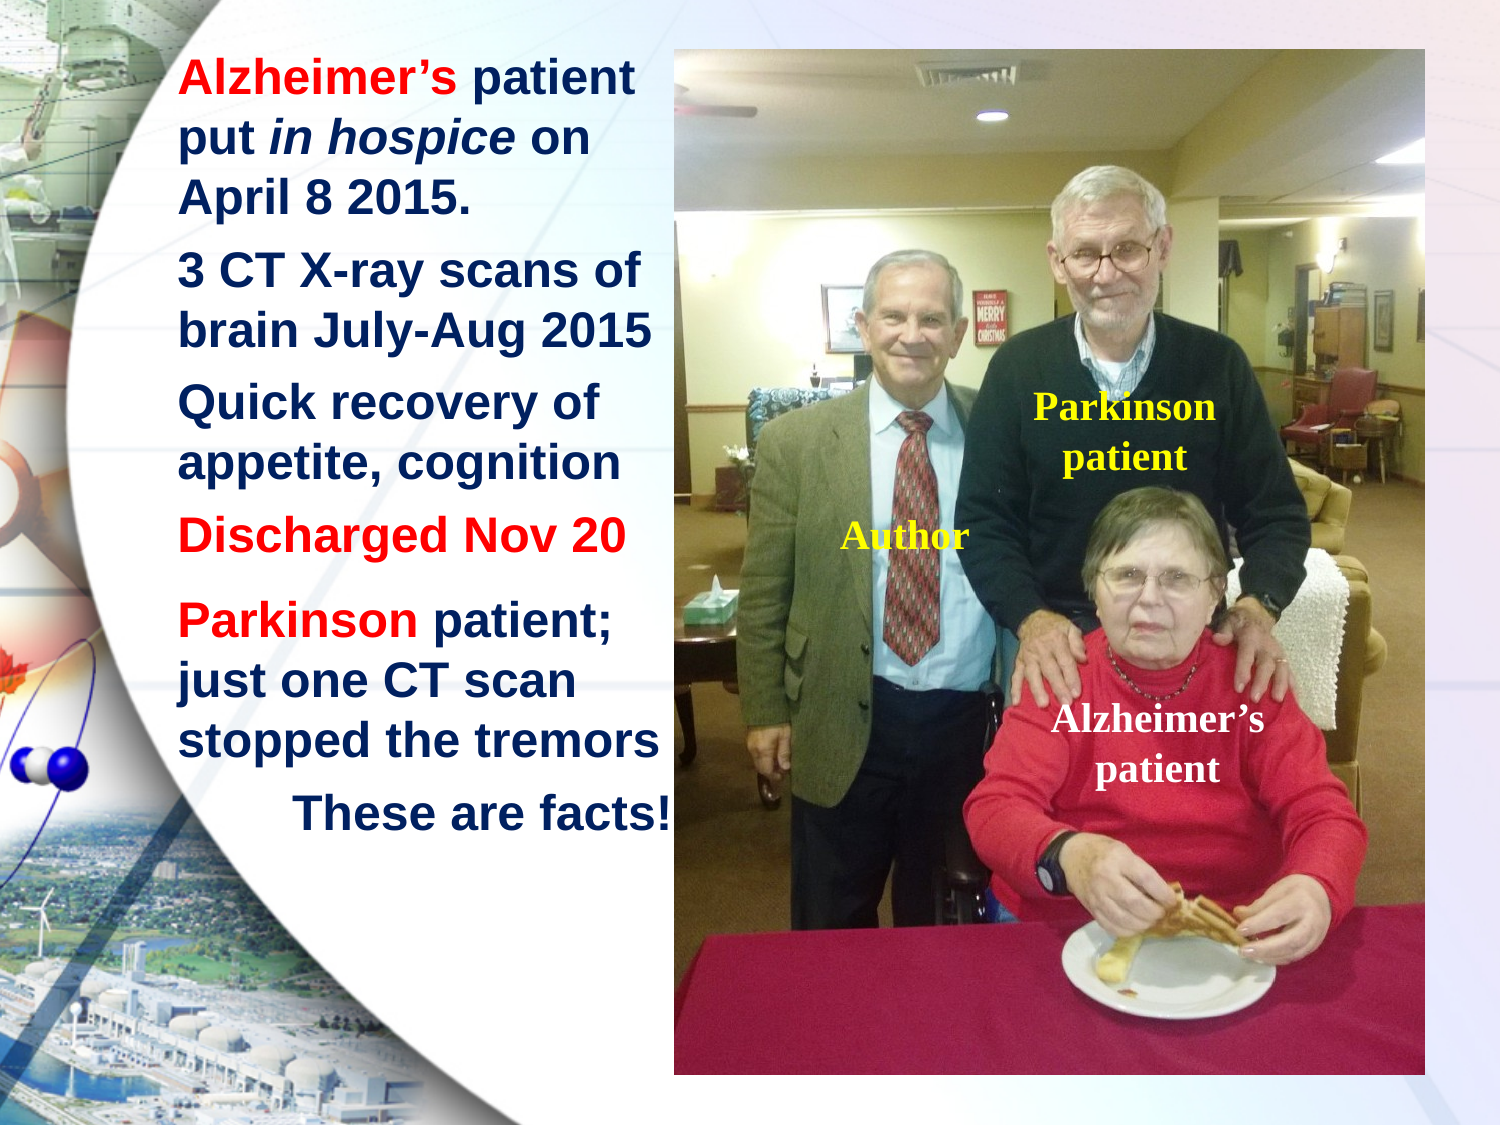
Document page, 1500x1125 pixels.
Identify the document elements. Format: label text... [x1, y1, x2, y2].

text_box Alzheimer’s patient put in hospice on April 8 2015. 3 CT X-ray scans of brain July-Aug 2015 Quick recovery of appetite, cognition Discharged Nov 20 Parkinson patient; just one CT scan stopped the tremors These are facts! [162, 37, 688, 848]
picture [0, 0, 1500, 1125]
